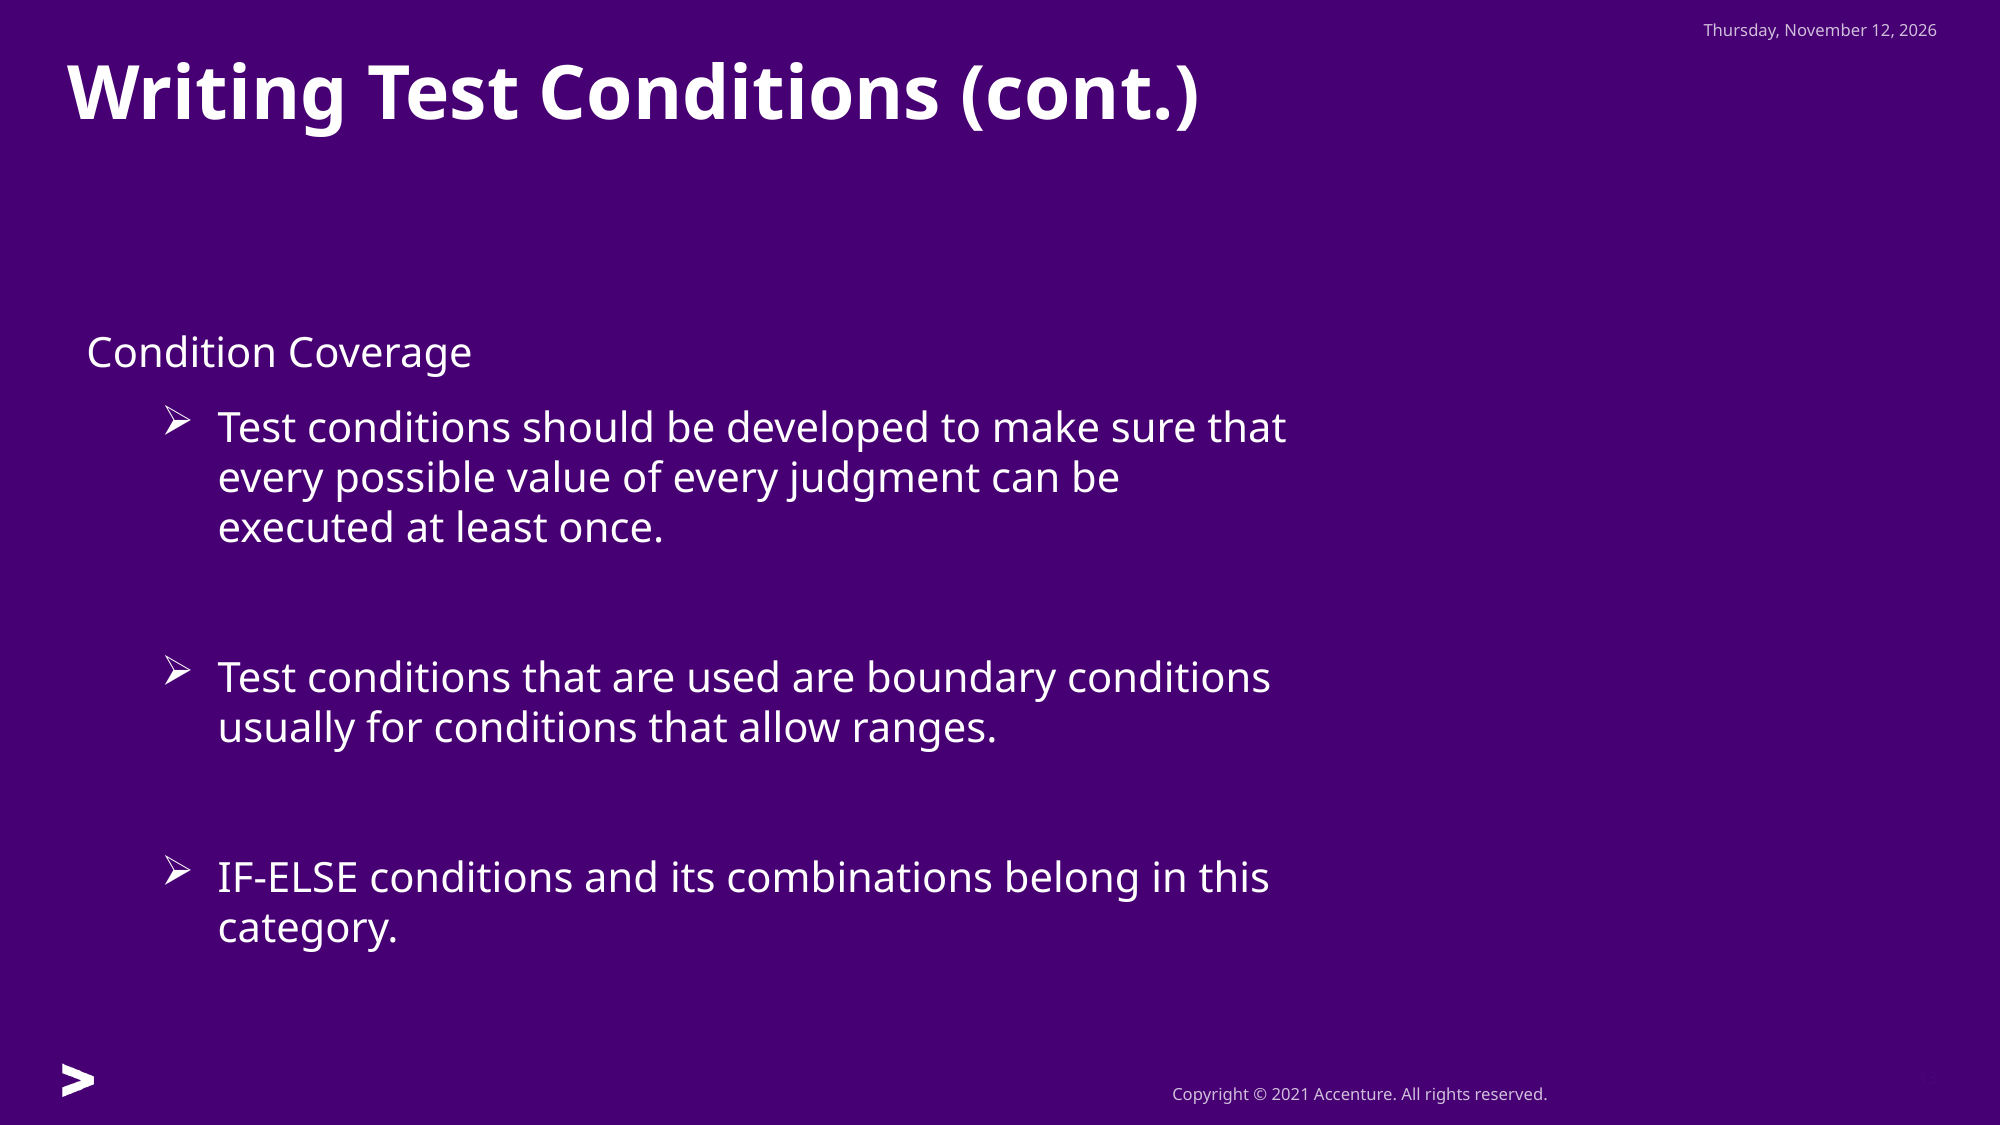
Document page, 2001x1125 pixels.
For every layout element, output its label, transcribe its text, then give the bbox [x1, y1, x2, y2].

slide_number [1605, 0, 1938, 63]
text_box Writing Test Conditions (cont.) [67, 61, 1316, 226]
text_box Condition Coverage Test conditions should be developed to make sure that every possible value of every judgment can be executed at least once. Test conditions that are used are boundary conditions usually for conditions that allow ranges. IF-ELSE conditions and its combinations belong in this category. [71, 318, 1320, 993]
picture [62, 1063, 94, 1097]
text_box 13 [1496, 1057, 1947, 1117]
